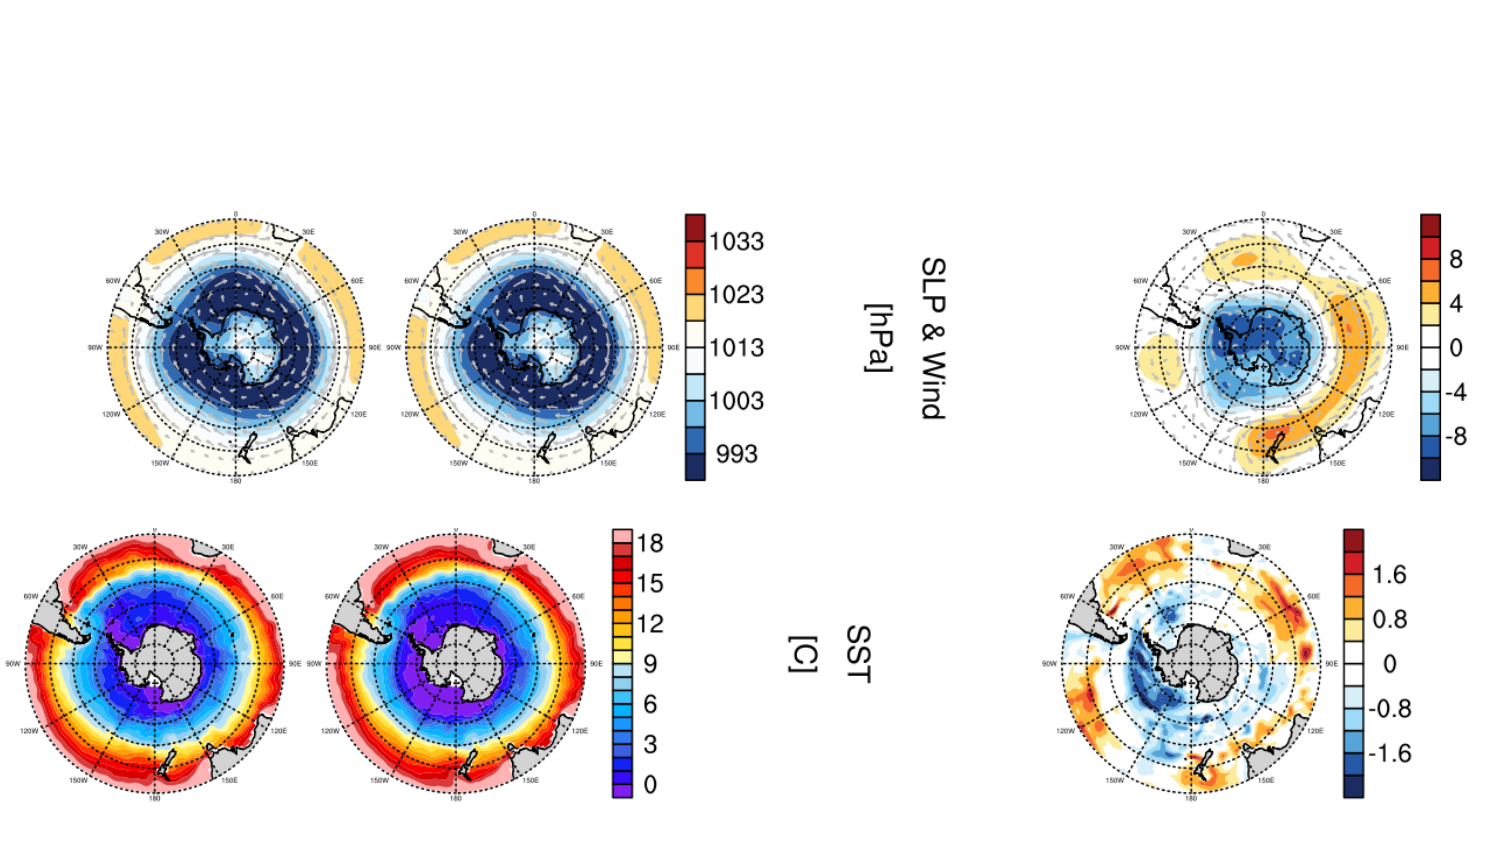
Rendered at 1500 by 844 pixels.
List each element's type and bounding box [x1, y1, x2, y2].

picture [76, 208, 1483, 488]
picture [3, 527, 1422, 804]
